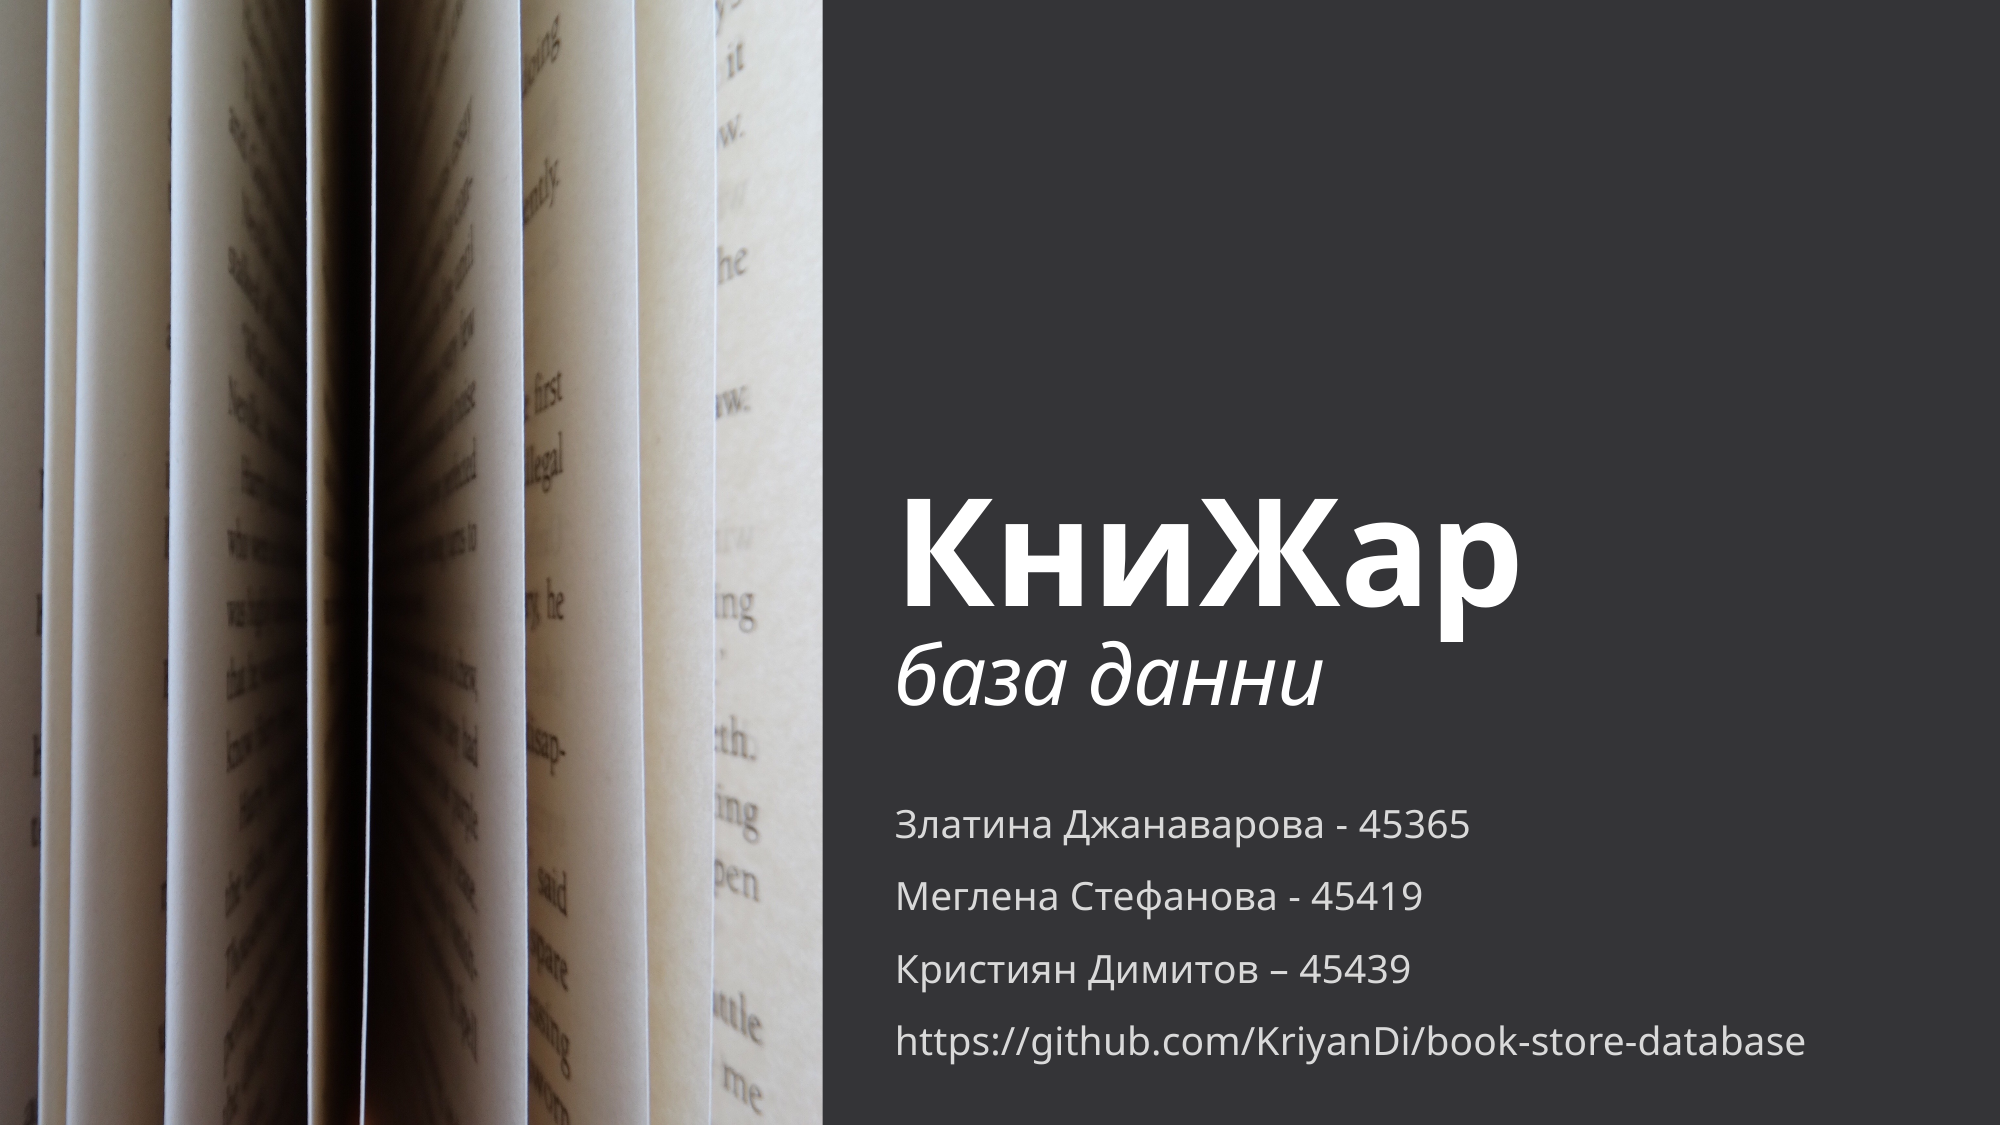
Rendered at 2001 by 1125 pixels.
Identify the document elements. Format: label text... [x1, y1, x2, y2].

picture [0, 0, 823, 1125]
title КниЖар база данни [879, 66, 1976, 730]
subtitle Златина Джанаварова - 45365 Меглена Стефанова - 45419 Кристиян Димитов – 45439 https://github.com/KriyanDi/book-store-database [879, 795, 1931, 1073]
